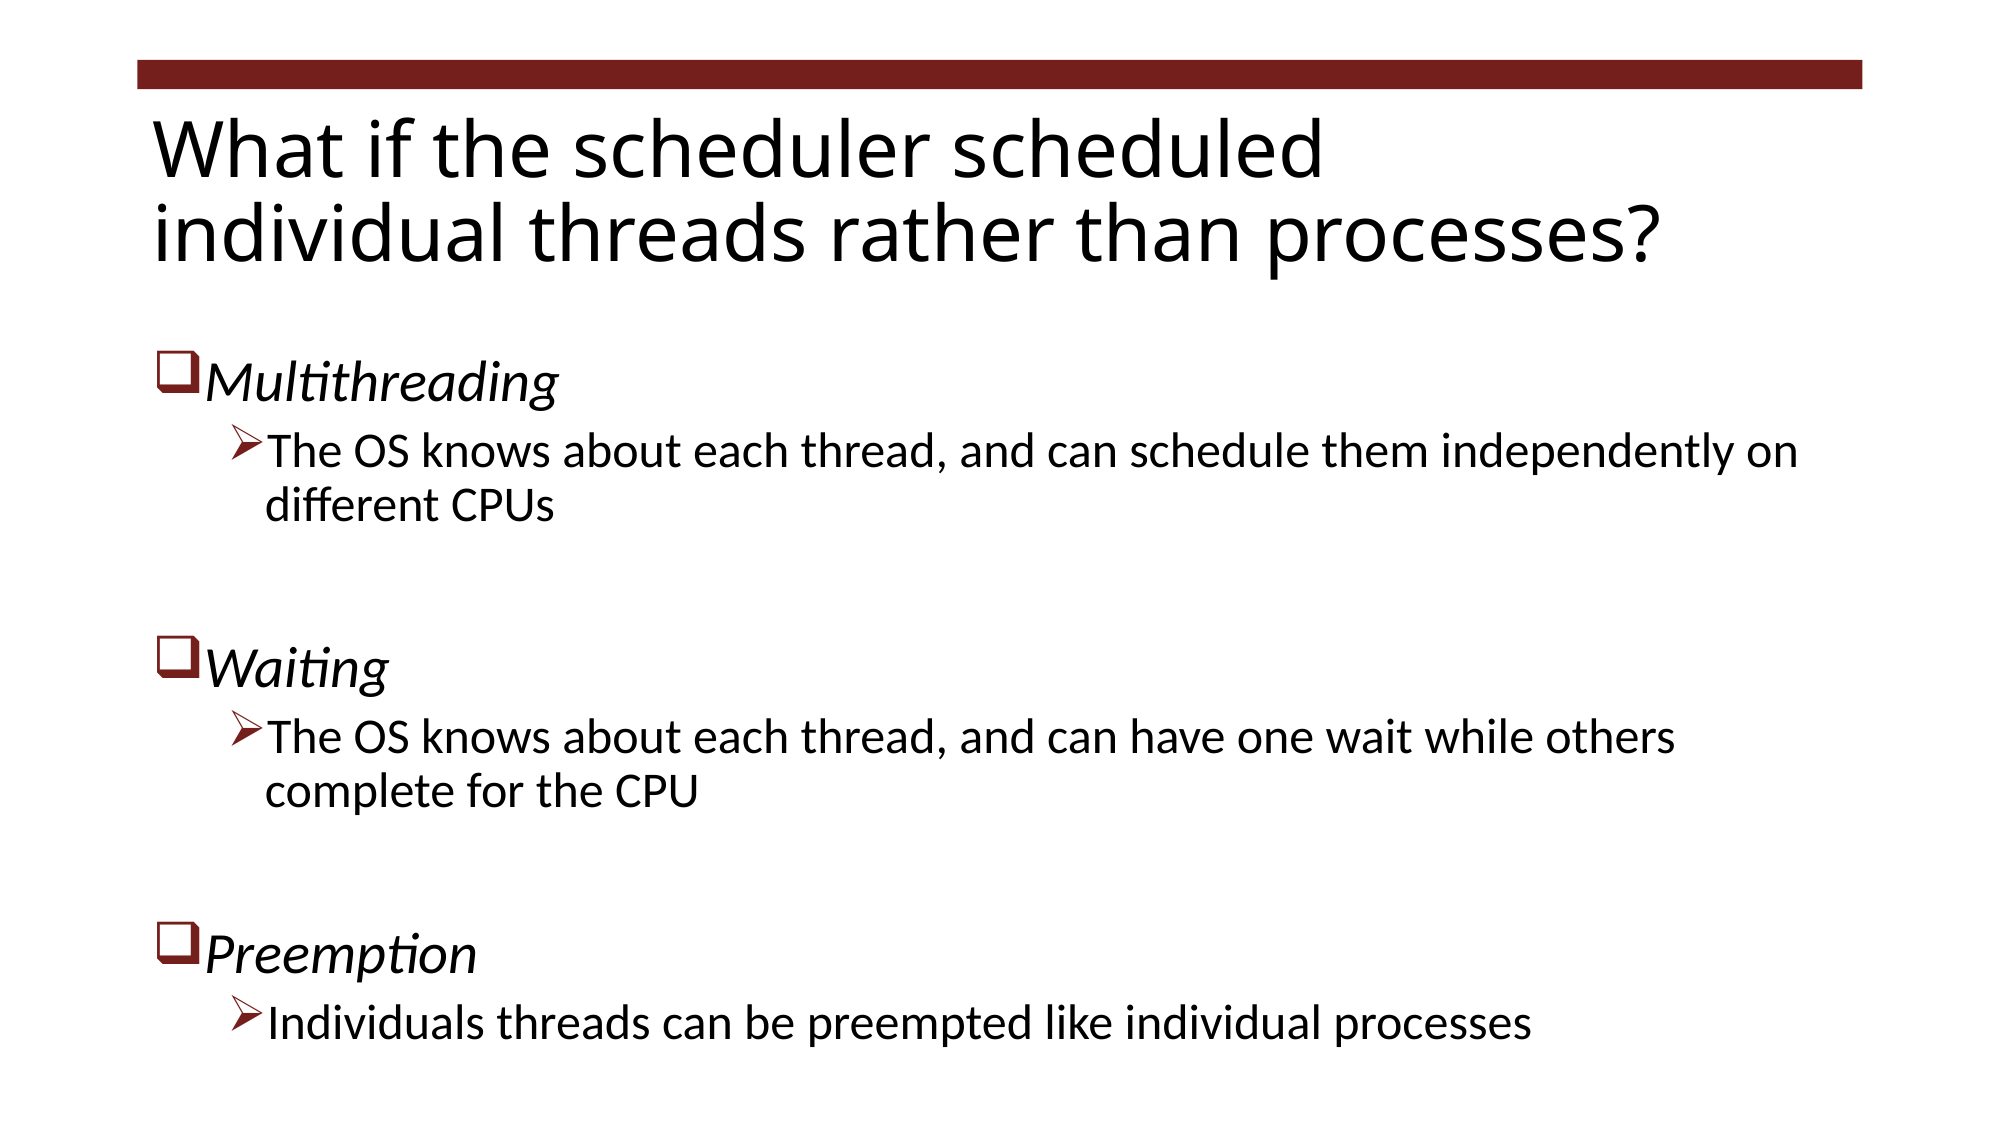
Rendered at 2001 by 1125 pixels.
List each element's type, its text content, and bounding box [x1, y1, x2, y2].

title What if the scheduler scheduled individual threads rather than processes? [137, 59, 1691, 329]
list Multithreading The OS knows about each thread, and can schedule them independently on different CPUs Waiting The OS knows about each thread, and can have one wait while others complete for the CPU Preemption Individuals threads can be preempted like individual processes [137, 343, 1863, 1103]
